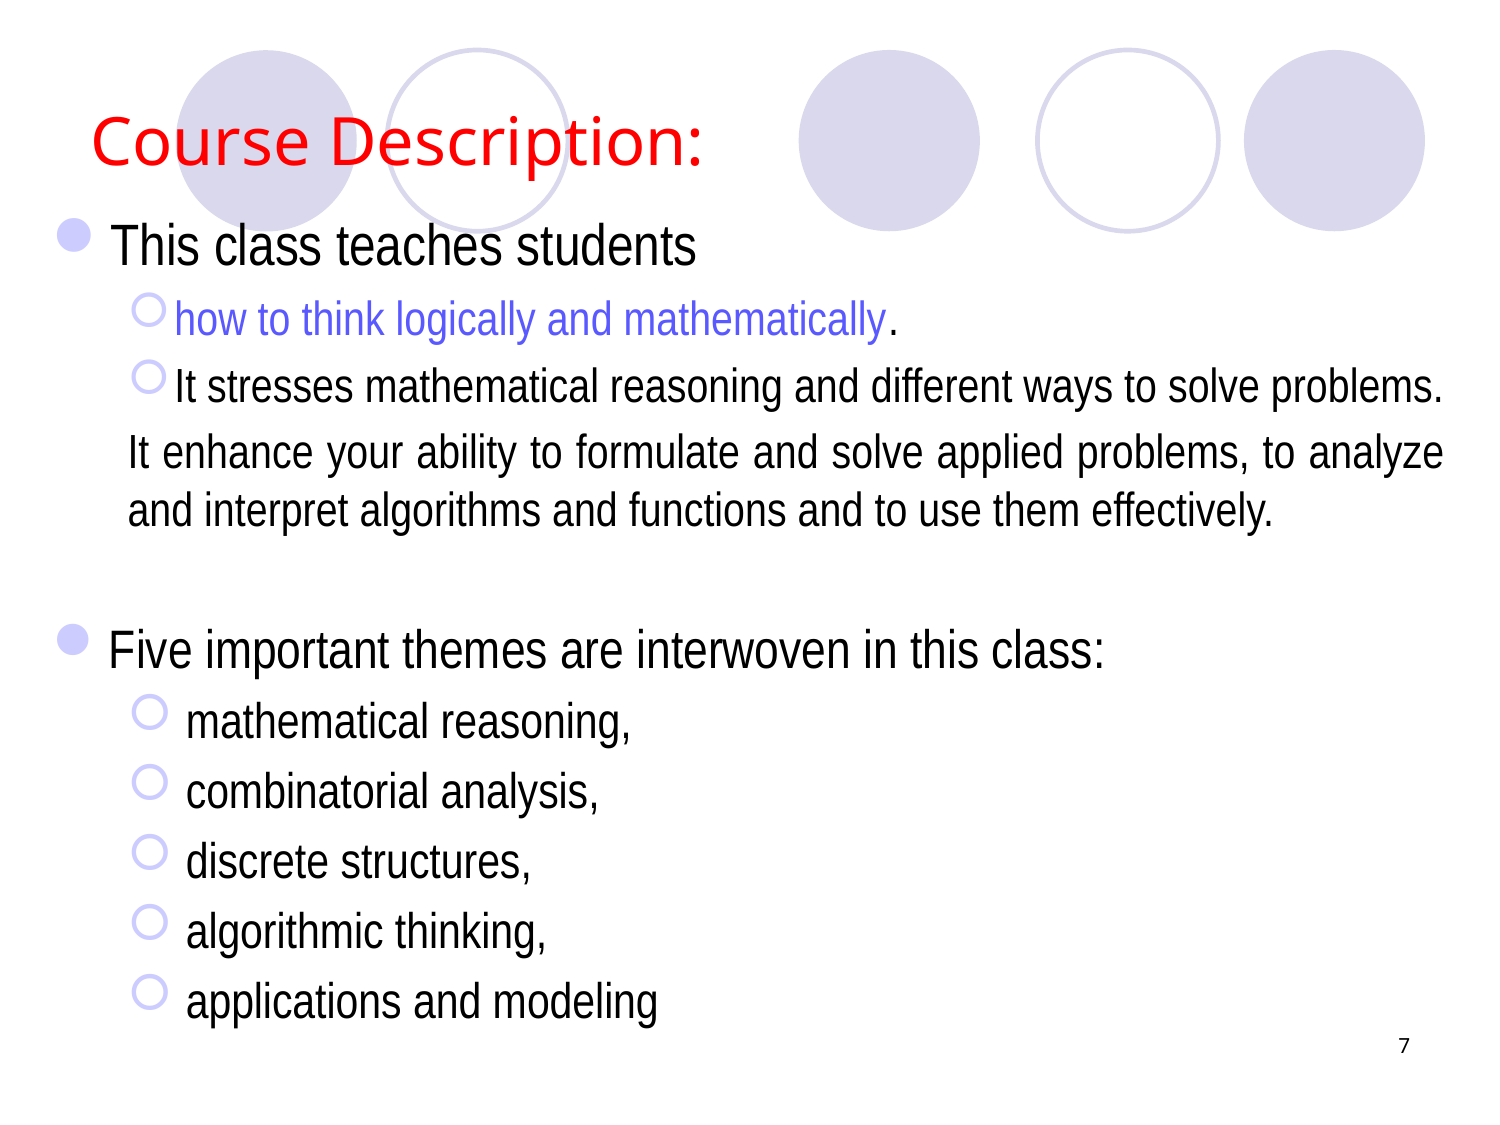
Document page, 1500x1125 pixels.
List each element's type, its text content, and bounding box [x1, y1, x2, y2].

title Course Description: [75, 45, 1425, 200]
slide_number 7 [1074, 1024, 1426, 1101]
list This class teaches students how to think logically and mathematically. It stresses mathematical reasoning and different ways to solve problems. It enhance your ability to formulate and solve applied problems, to analyze and interpret algorithms and functions and to use them effectively. Five important themes are interwoven in this class: mathematical reasoning, combinatorial analysis, discrete structures, algorithmic thinking, applications and modeling [37, 200, 1463, 944]
